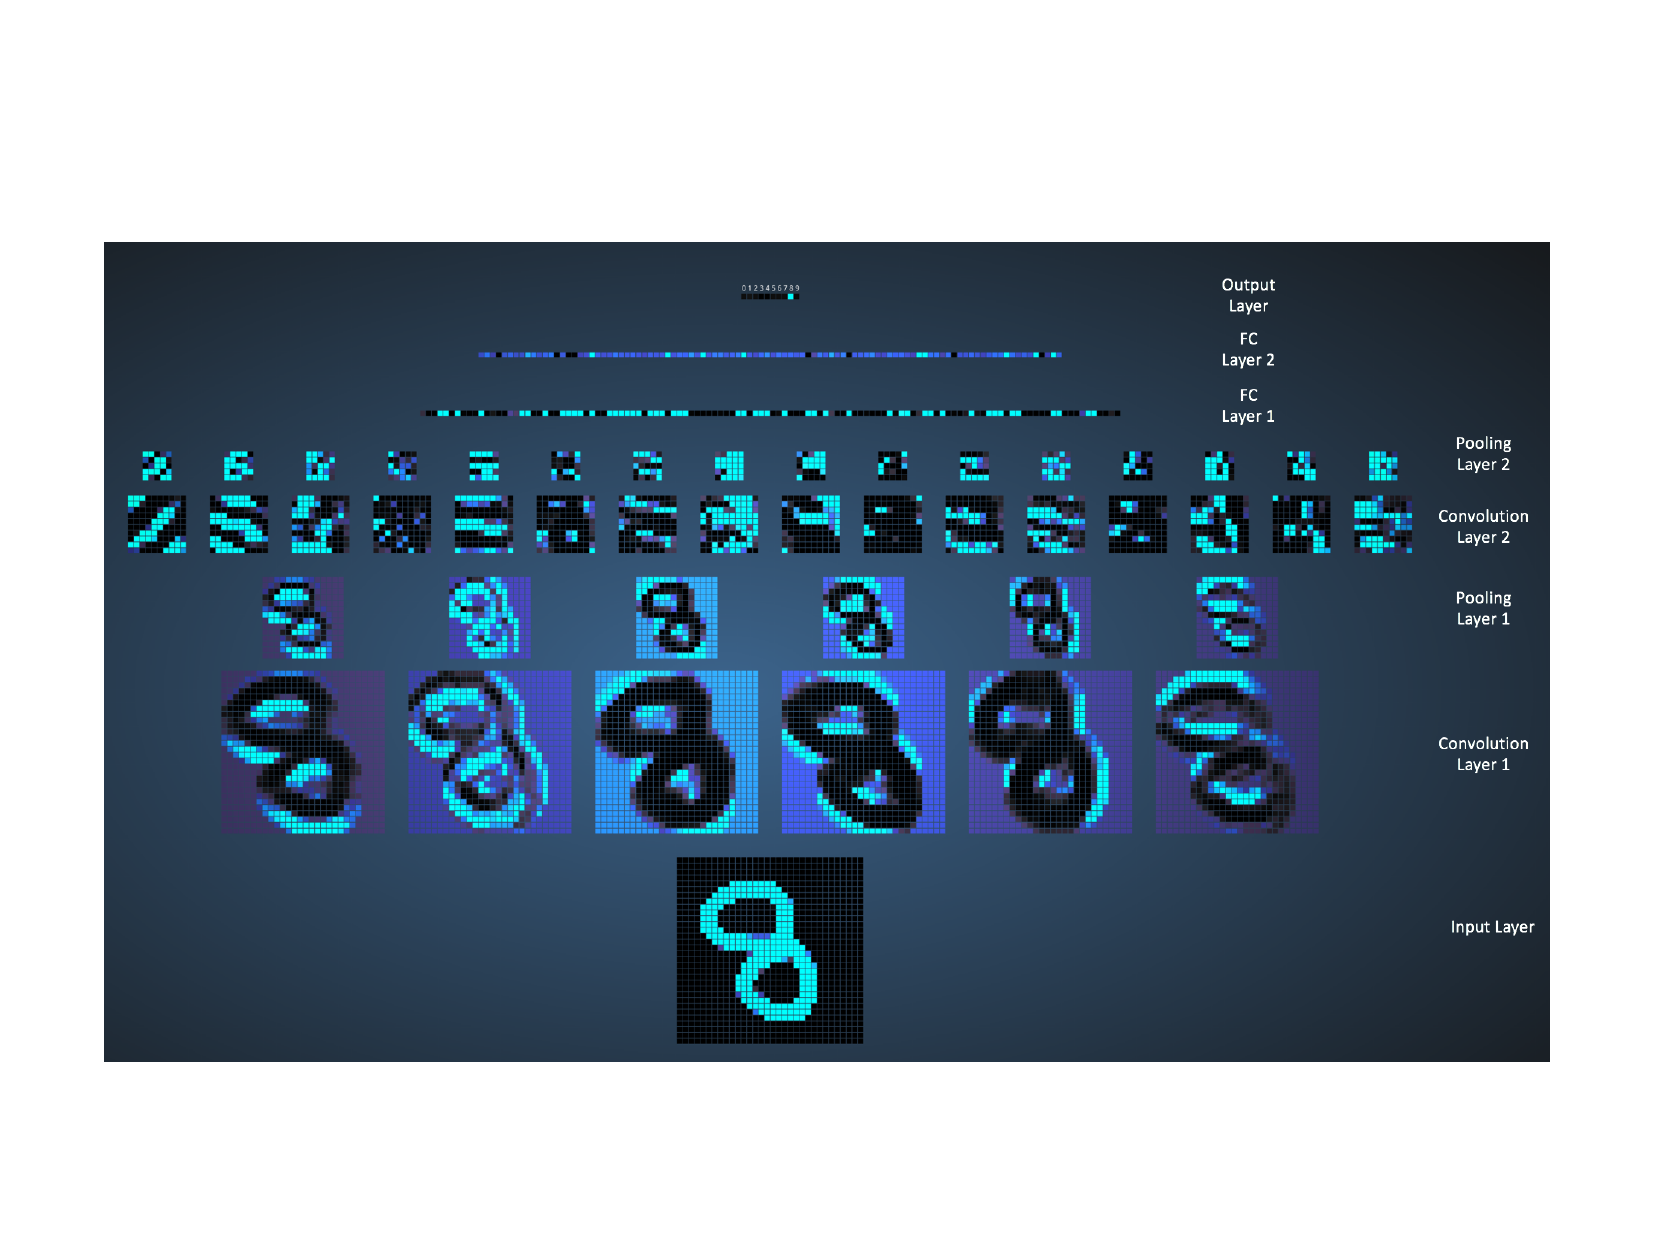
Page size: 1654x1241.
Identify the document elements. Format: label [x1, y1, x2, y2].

picture [103, 242, 1550, 1062]
